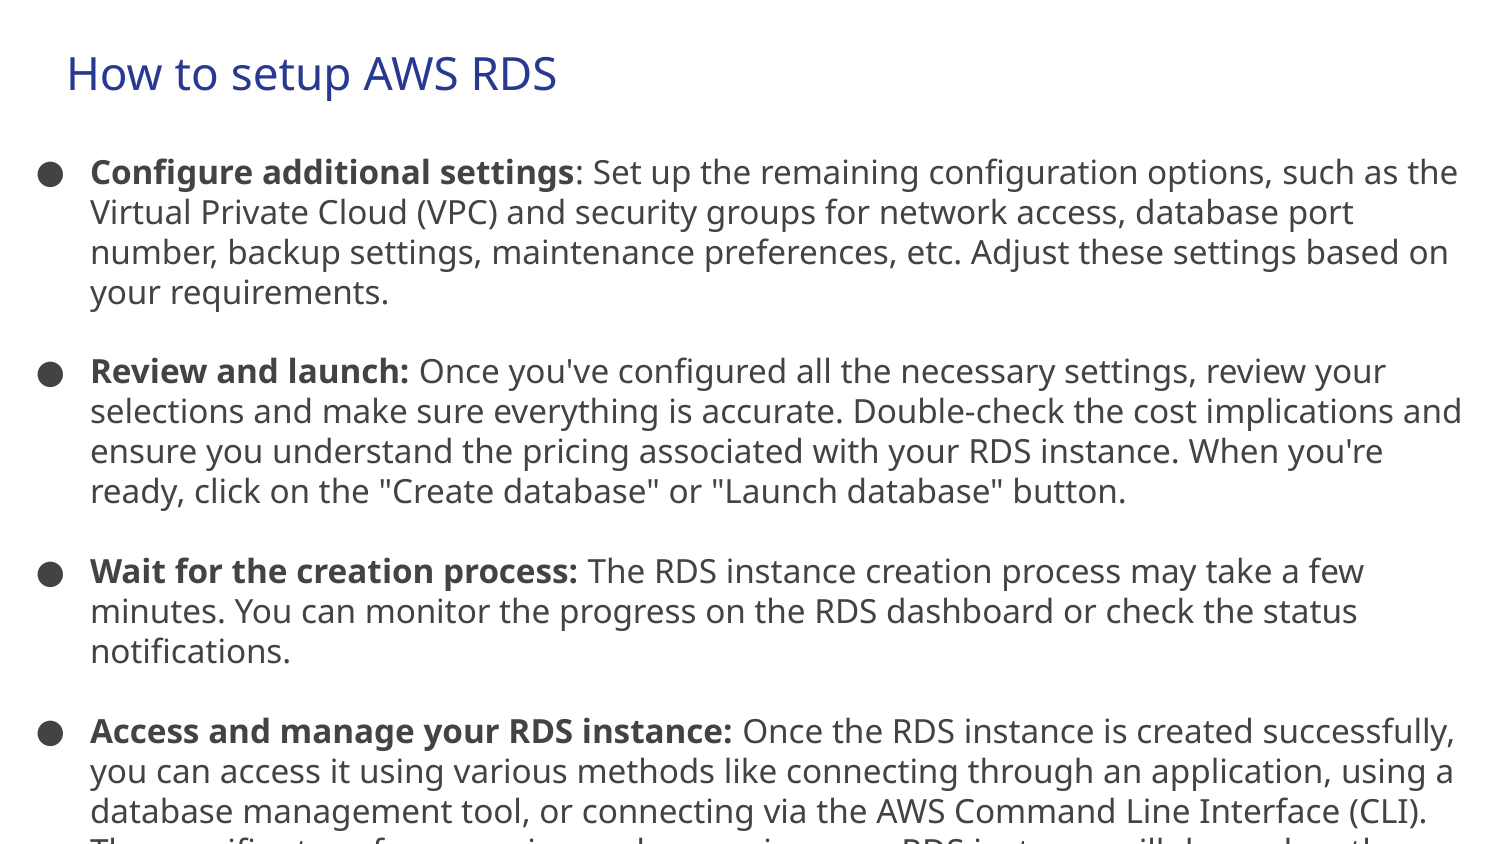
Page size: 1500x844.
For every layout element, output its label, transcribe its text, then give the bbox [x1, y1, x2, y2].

text_box Configure additional settings: Set up the remaining configuration options, such as the Virtual Private Cloud (VPC) and security groups for network access, database port number, backup settings, maintenance preferences, etc. Adjust these settings based on your requirements. Review and launch: Once you've configured all the necessary settings, review your selections and make sure everything is accurate. Double-check the cost implications and ensure you understand the pricing associated with your RDS instance. When you're ready, click on the "Create database" or "Launch database" button. Wait for the creation process: The RDS instance creation process may take a few minutes. You can monitor the progress on the RDS dashboard or check the status notifications. Access and manage your RDS instance: Once the RDS instance is created successfully, you can access it using various methods like connecting through an application, using a database management tool, or connecting via the AWS Command Line Interface (CLI). The specific steps for accessing and managing your RDS instance will depend on the database engine you chose. [0, 136, 1493, 844]
title How to setup AWS RDS [51, 29, 1449, 130]
